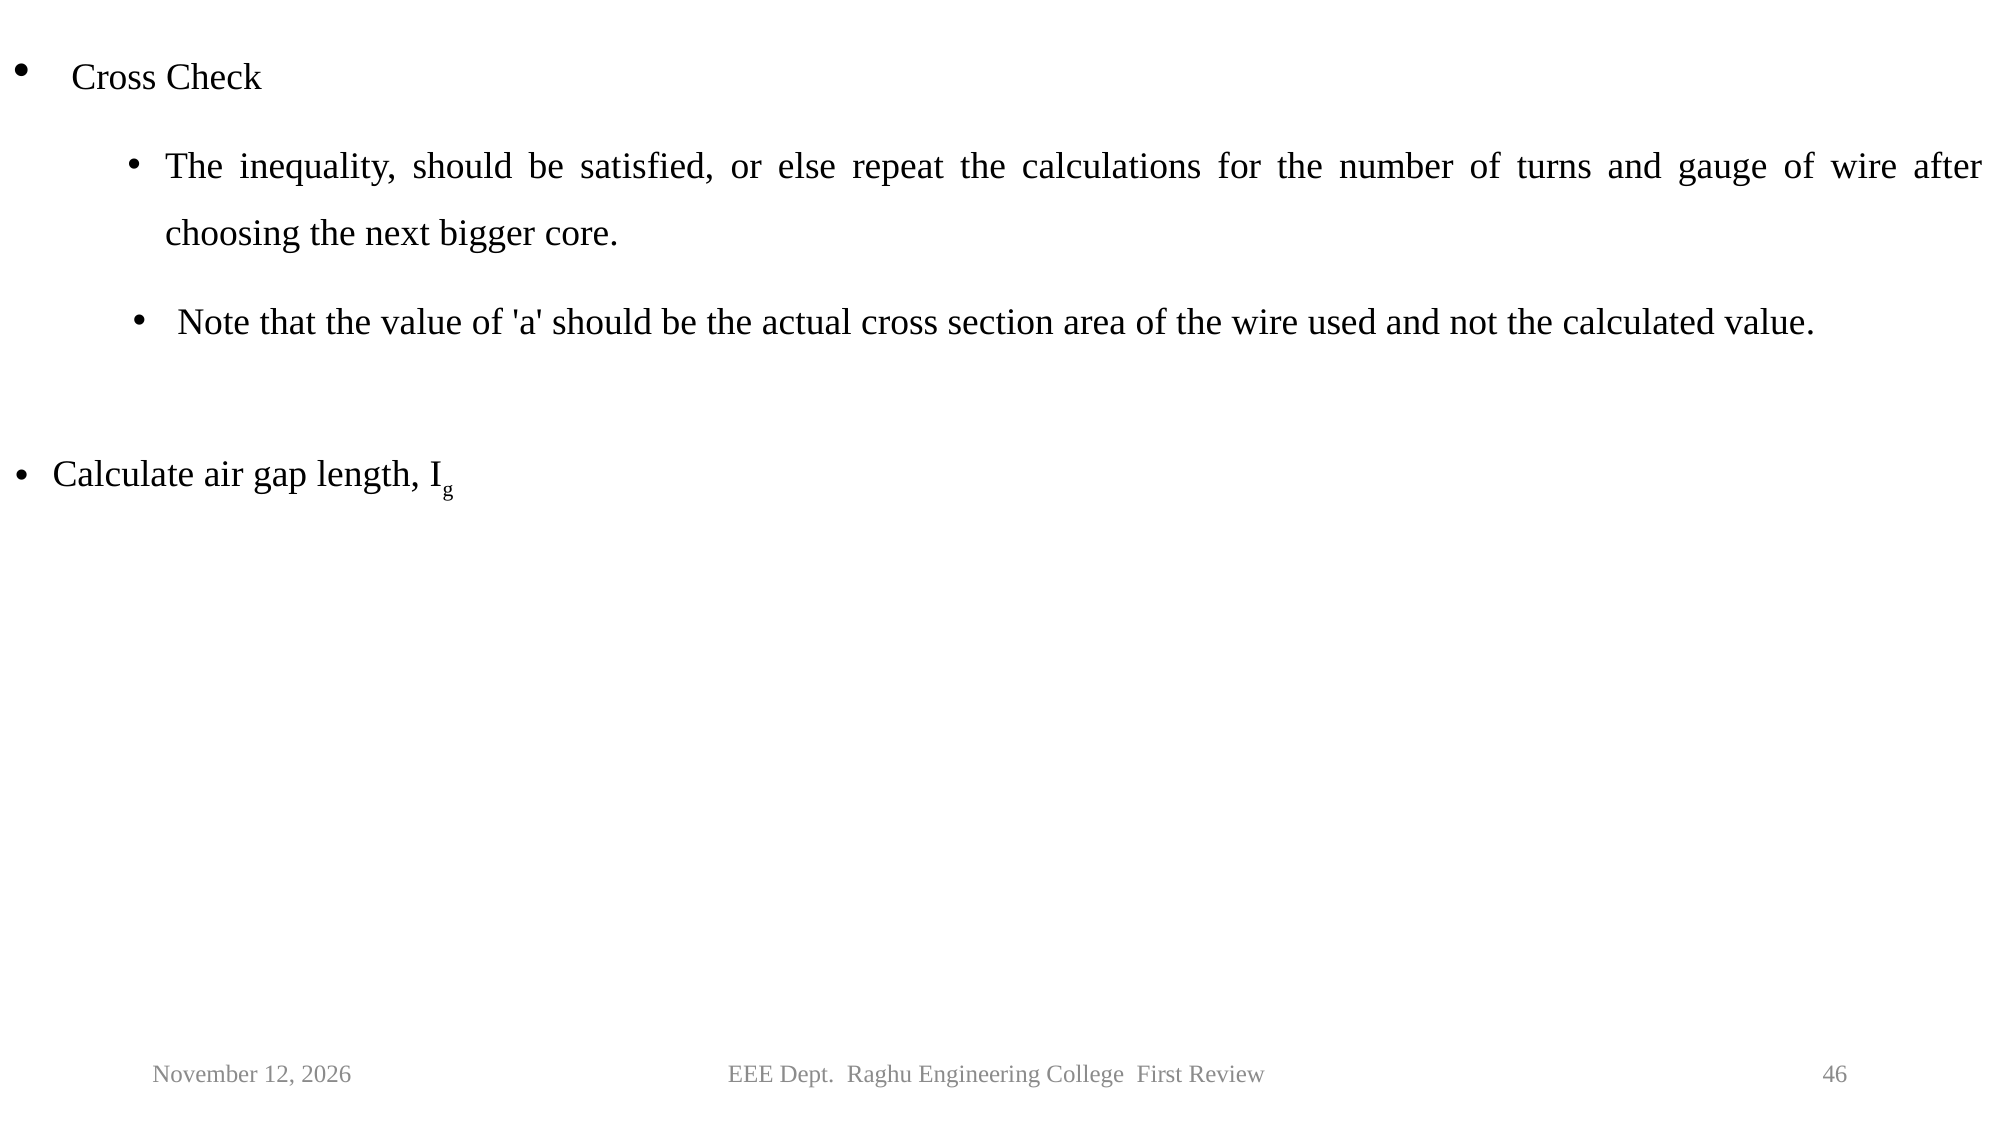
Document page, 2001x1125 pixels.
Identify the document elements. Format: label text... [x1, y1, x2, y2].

slide_number 46 [1412, 1042, 1863, 1103]
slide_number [137, 1042, 588, 1103]
footer EEE Dept. Raghu Engineering College First Review [662, 1042, 1338, 1103]
